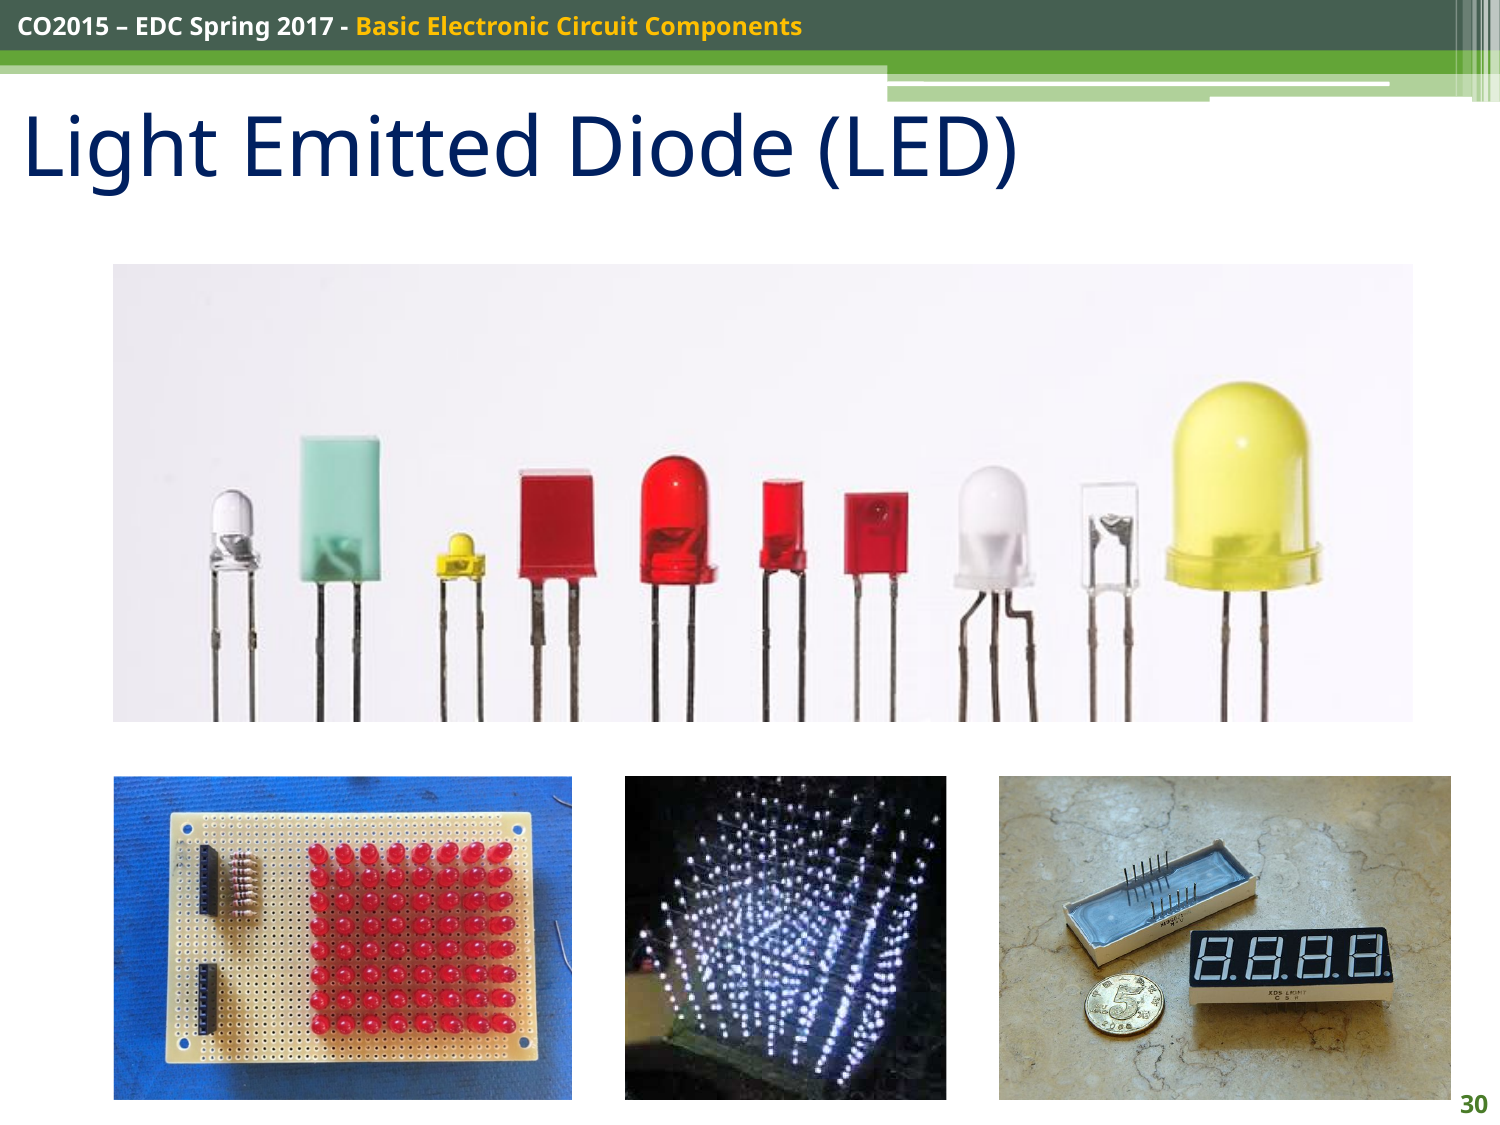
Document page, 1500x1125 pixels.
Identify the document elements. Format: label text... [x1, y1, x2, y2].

picture [113, 264, 1413, 1125]
picture [625, 776, 947, 1100]
title Light Emitted Diode (LED) [6, 77, 1485, 209]
picture [999, 776, 1451, 1100]
